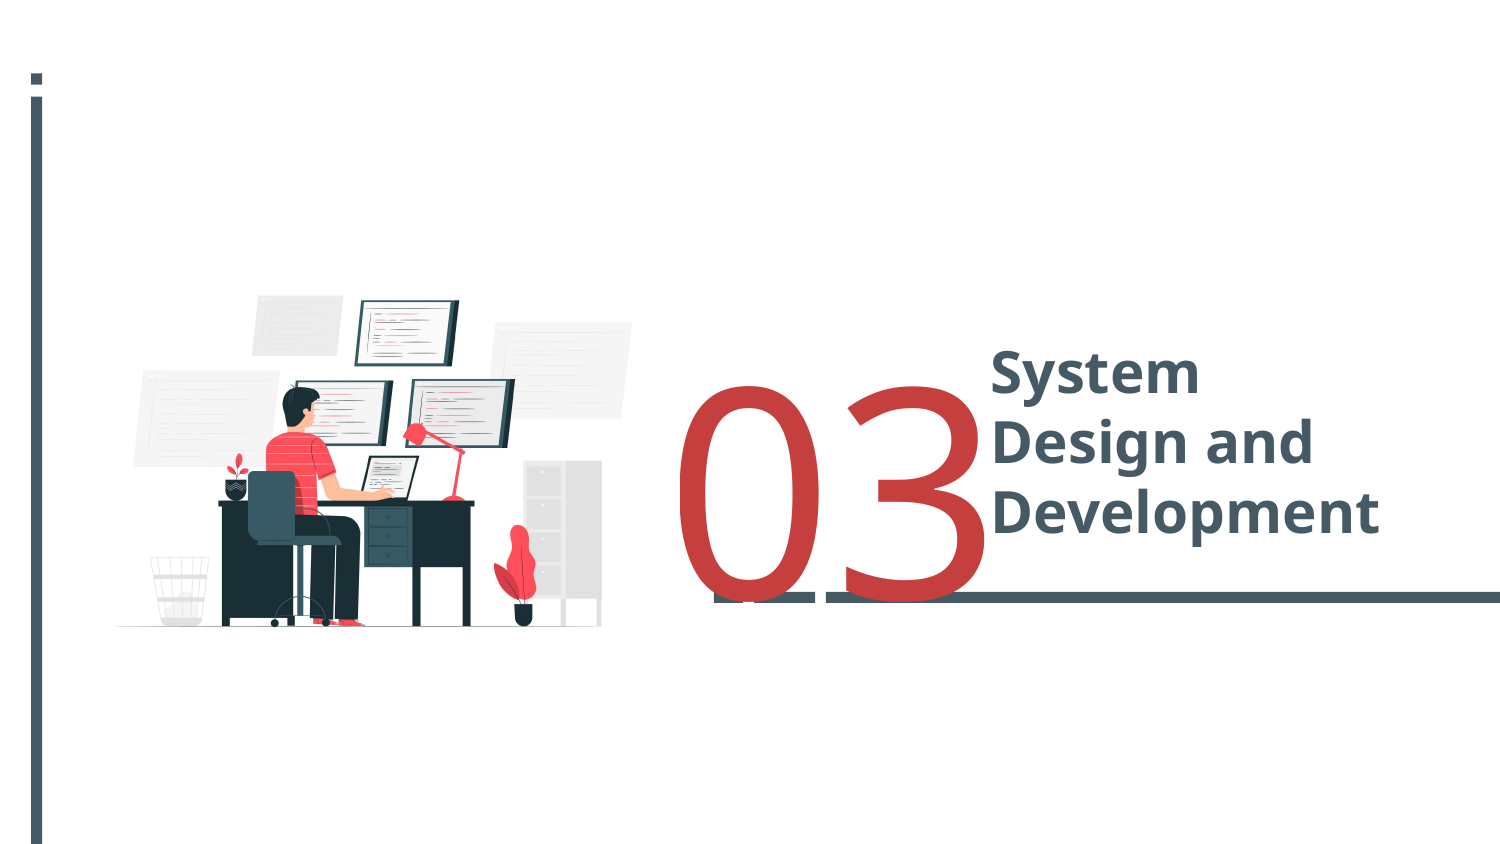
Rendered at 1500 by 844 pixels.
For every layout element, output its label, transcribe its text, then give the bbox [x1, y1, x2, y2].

picture [56, 237, 681, 655]
title 03 [681, 238, 1052, 539]
title System Design and Development [975, 350, 1430, 561]
